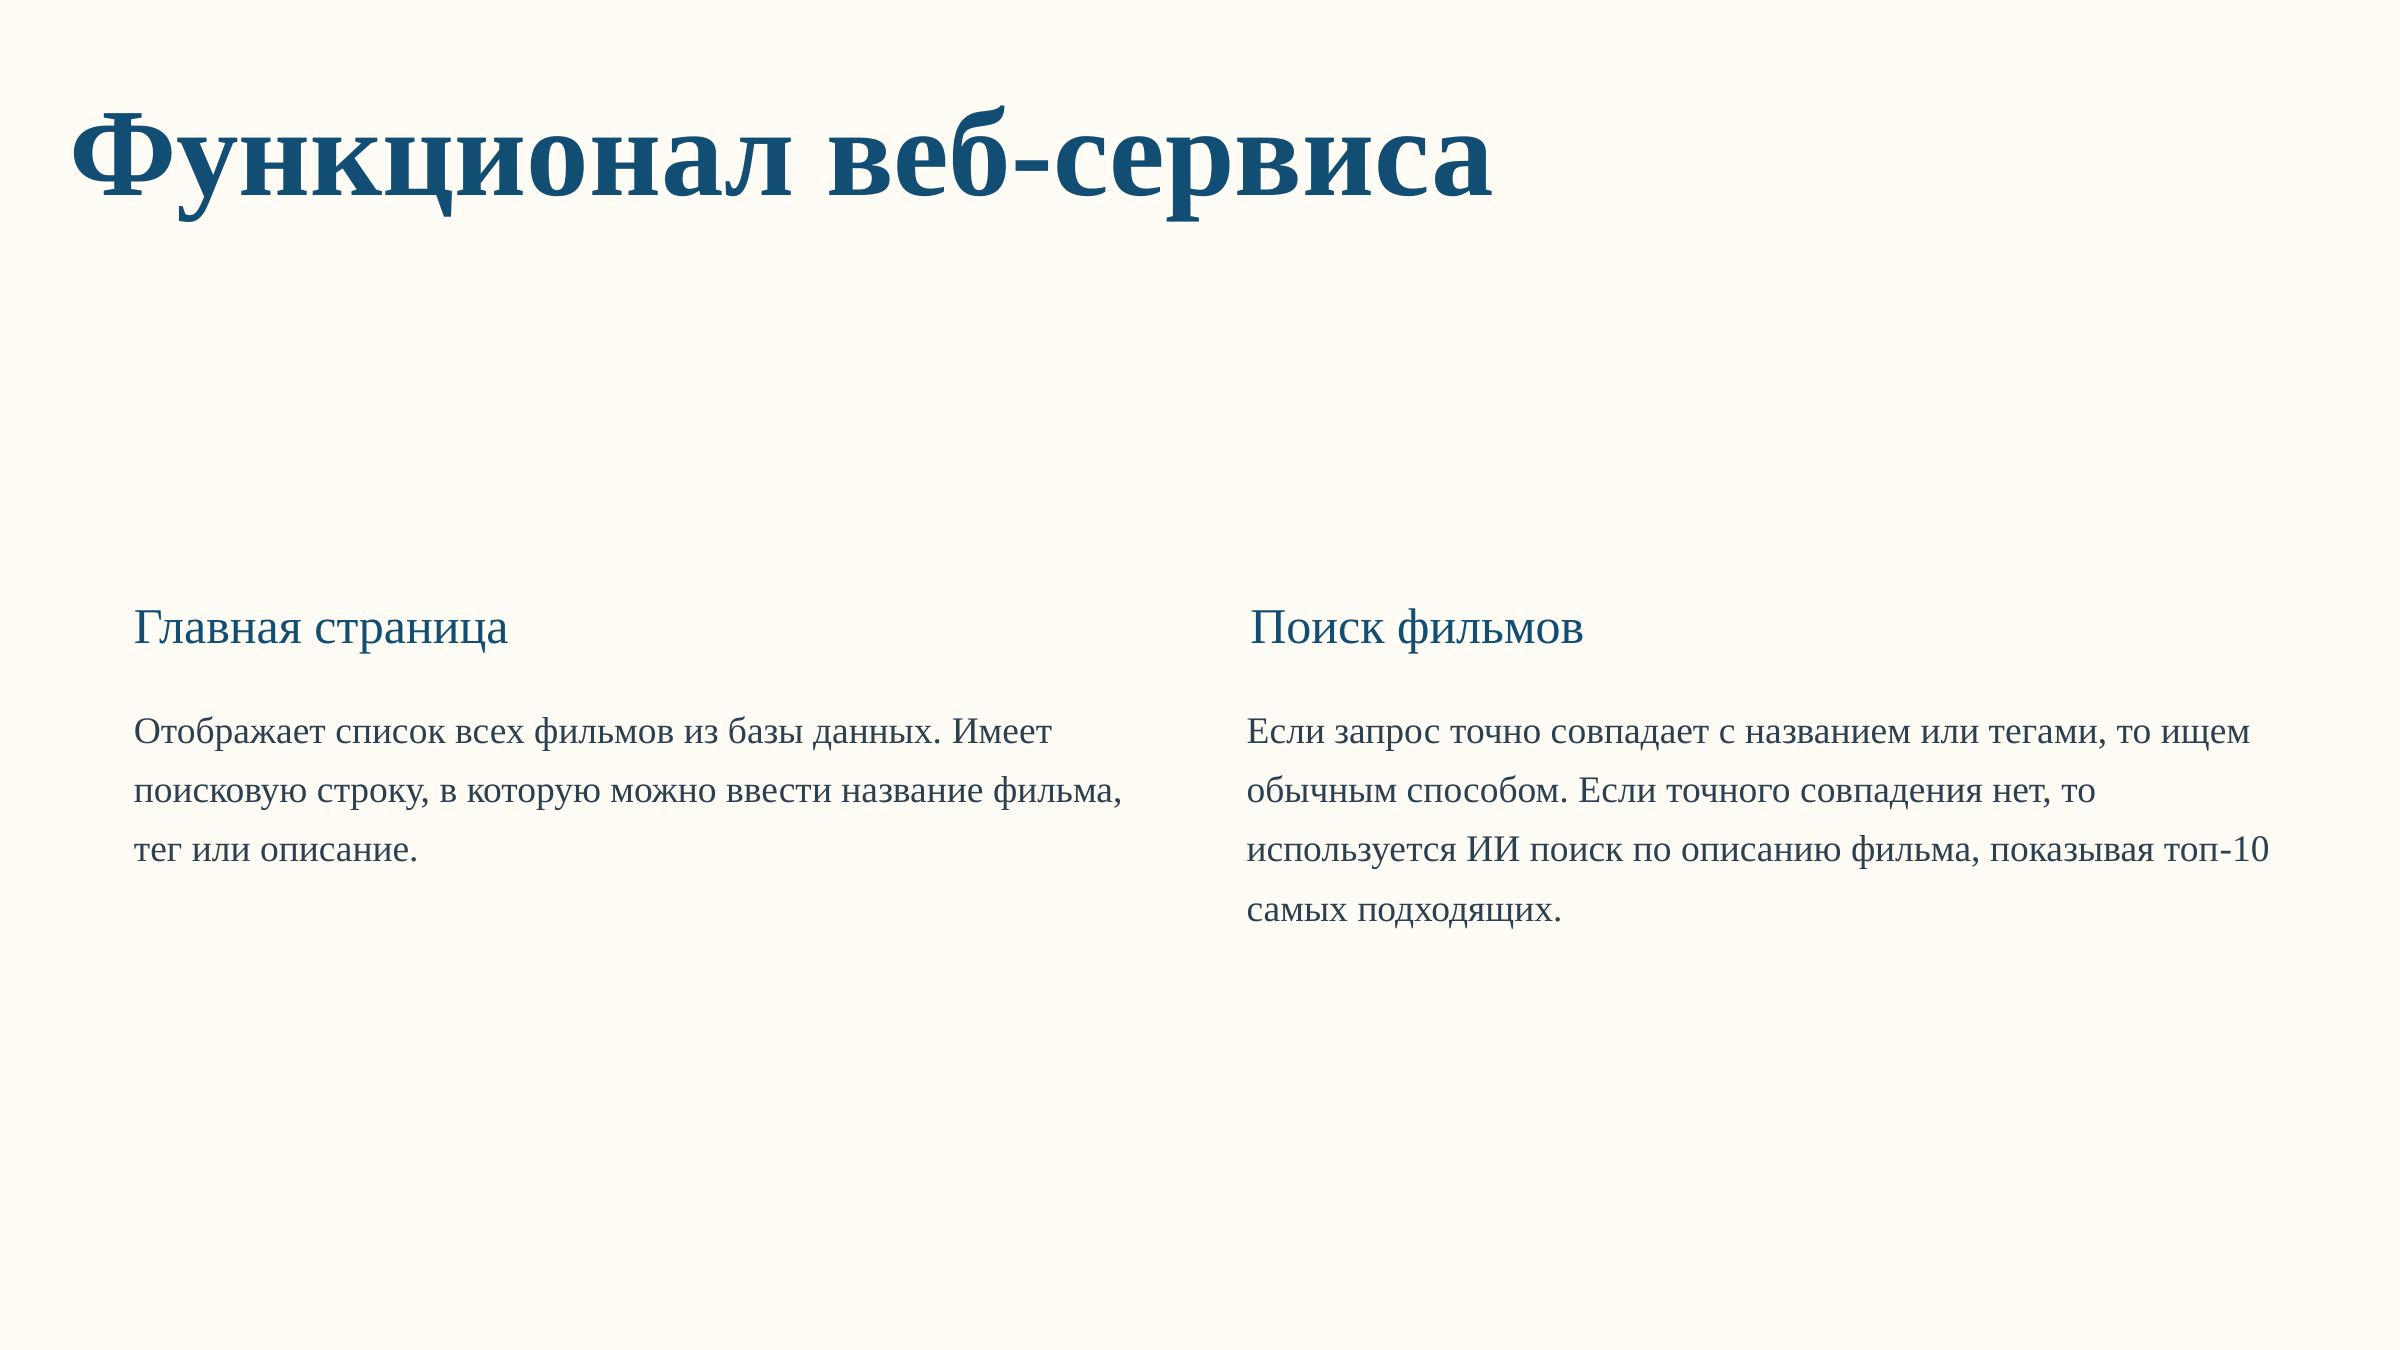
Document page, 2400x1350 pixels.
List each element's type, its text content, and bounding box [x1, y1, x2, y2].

text_box Отображает список всех фильмов из базы данных. Имеет поисковую строку, в которую можно ввести название фильма, тег или описание. [133, 691, 1159, 870]
text_box Поиск фильмов [1250, 596, 1716, 655]
text_box Главная страница [133, 596, 599, 655]
text_box Функционал веб-сервиса [69, 104, 1216, 221]
text_box Если запрос точно совпадает с названием или тегами, то ищем обычным способом. Если точного совпадения нет, то используется ИИ поиск по описанию фильма, показывая топ-10 самых подходящих. [1246, 691, 2271, 930]
